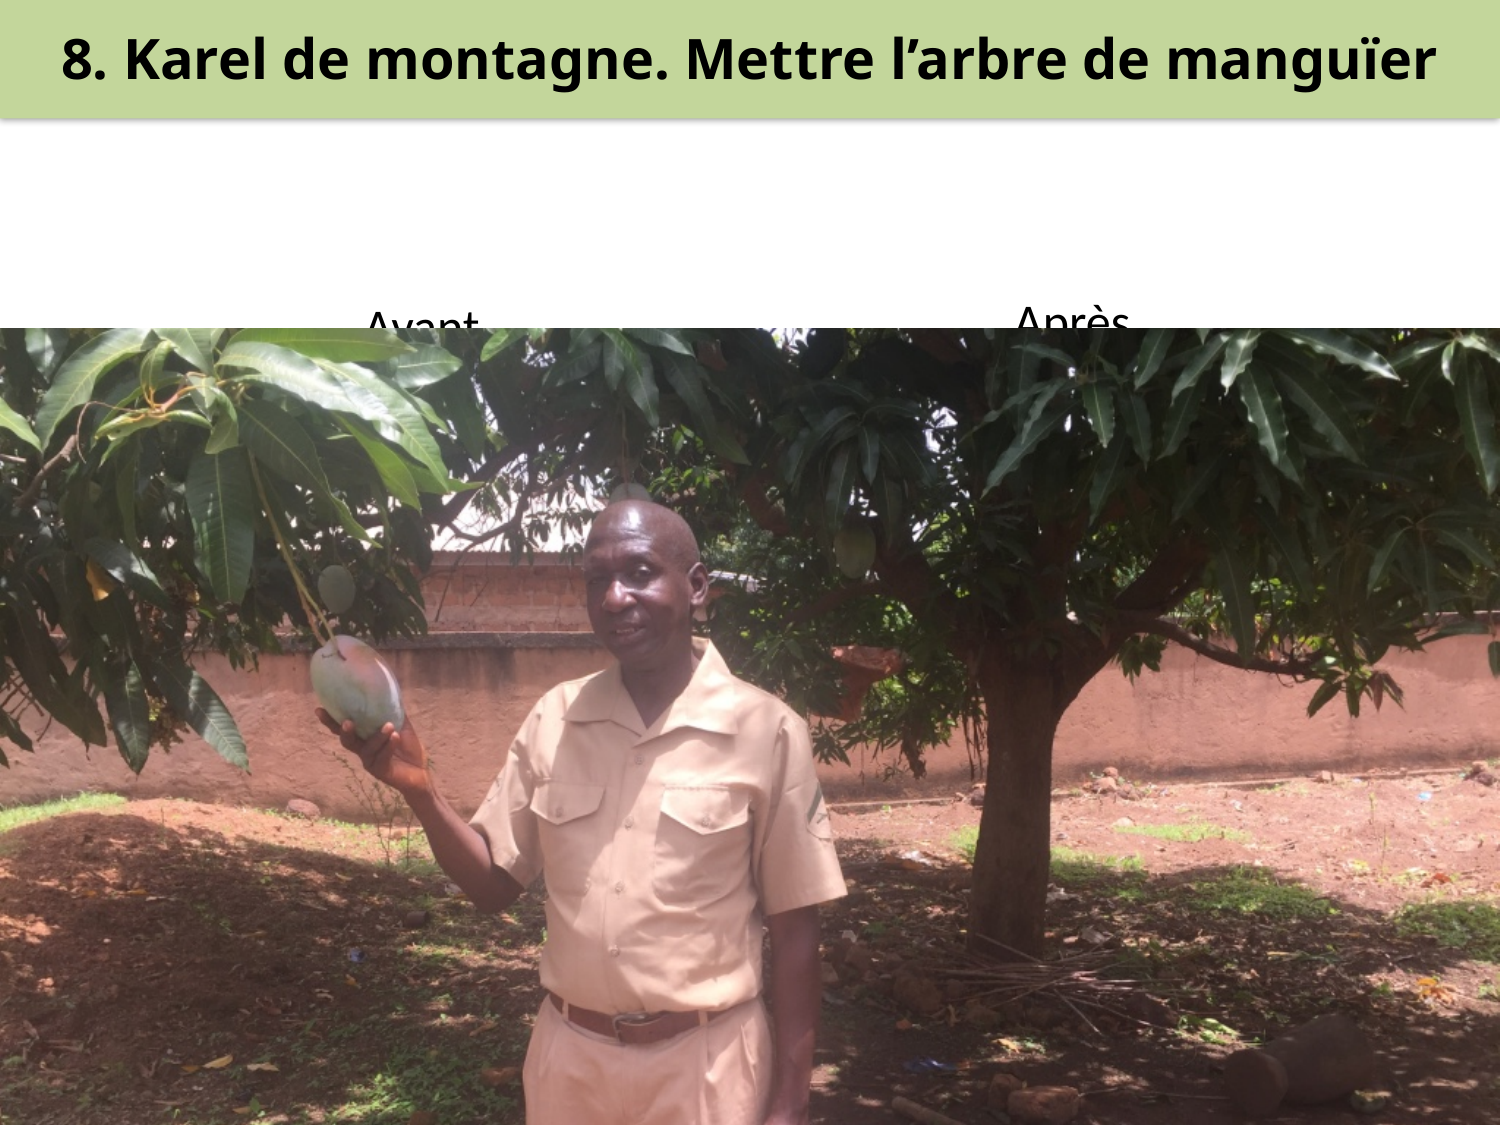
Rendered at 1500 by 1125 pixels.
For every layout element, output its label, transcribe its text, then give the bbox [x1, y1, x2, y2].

picture [0, 328, 1500, 1125]
text_box Après [999, 281, 1146, 327]
text_box 8. Karel de montagne. Mettre l’arbre de manguïer [0, 0, 1500, 122]
text_box Avant [348, 287, 495, 327]
